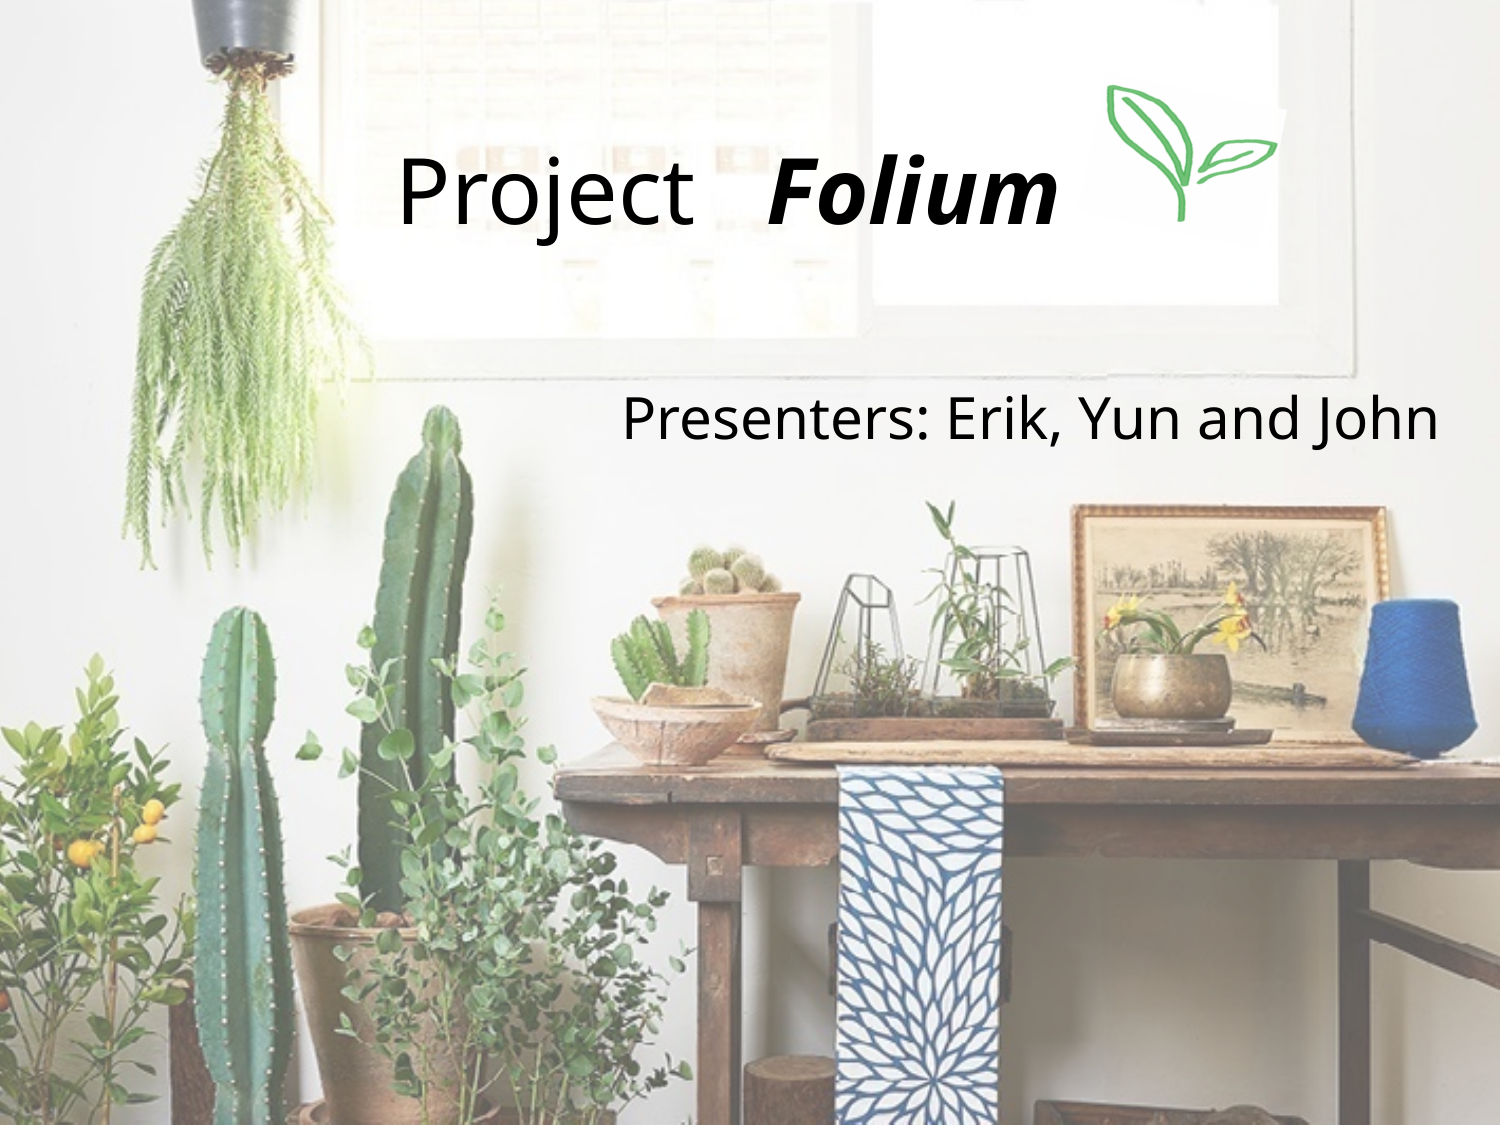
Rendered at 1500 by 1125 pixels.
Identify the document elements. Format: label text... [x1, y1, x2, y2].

text_box Project Folium [381, 125, 1500, 251]
picture [1089, 73, 1286, 232]
text_box Presenters: Erik, Yun and John [560, 373, 1500, 459]
